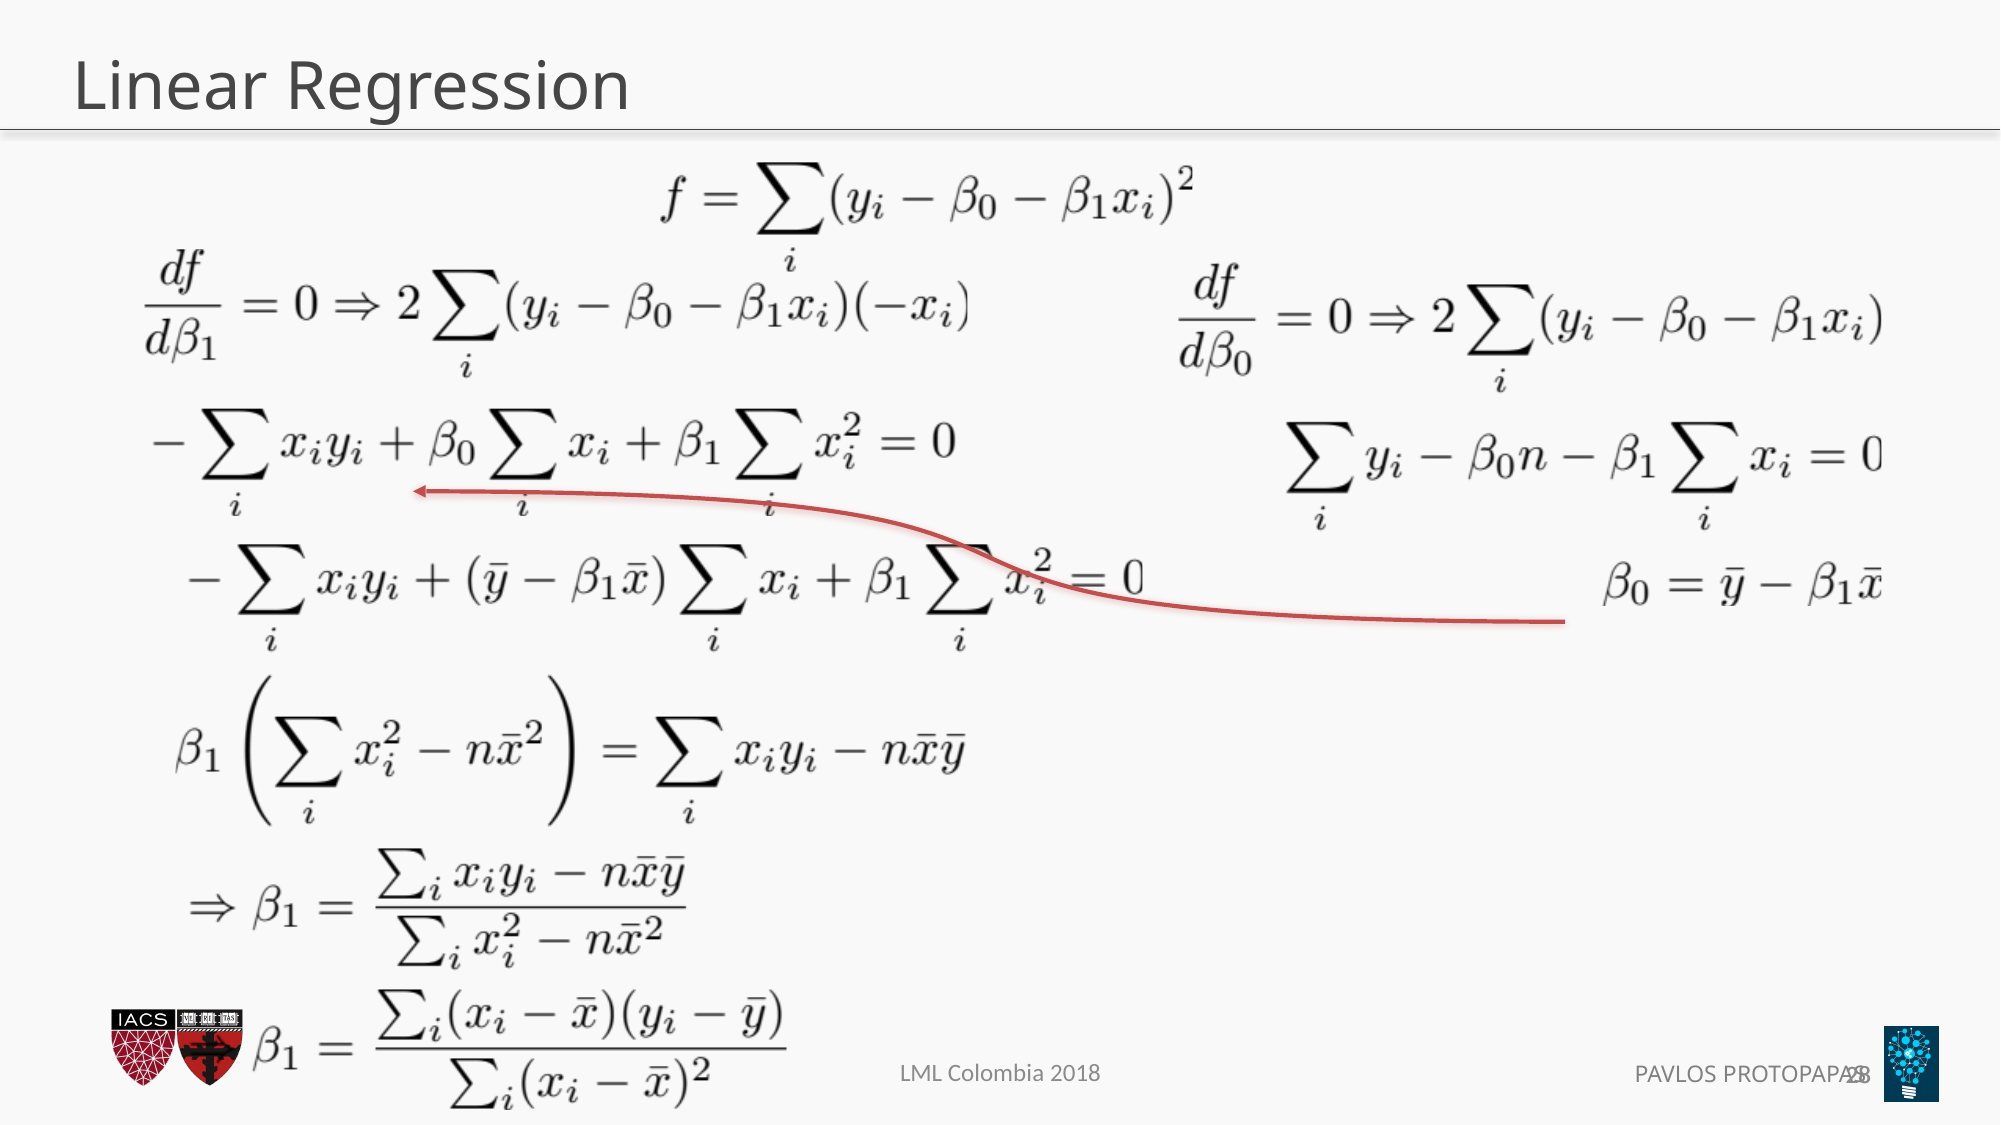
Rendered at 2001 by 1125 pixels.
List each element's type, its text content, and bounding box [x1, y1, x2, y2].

slide_number 28 [1419, 1043, 1886, 1104]
picture [1905, 1049, 1913, 1058]
title Linear Regression [57, 35, 1943, 162]
picture [109, 542, 1143, 1111]
picture [144, 161, 1882, 606]
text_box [412, 491, 1566, 622]
picture [1903, 1086, 1915, 1098]
